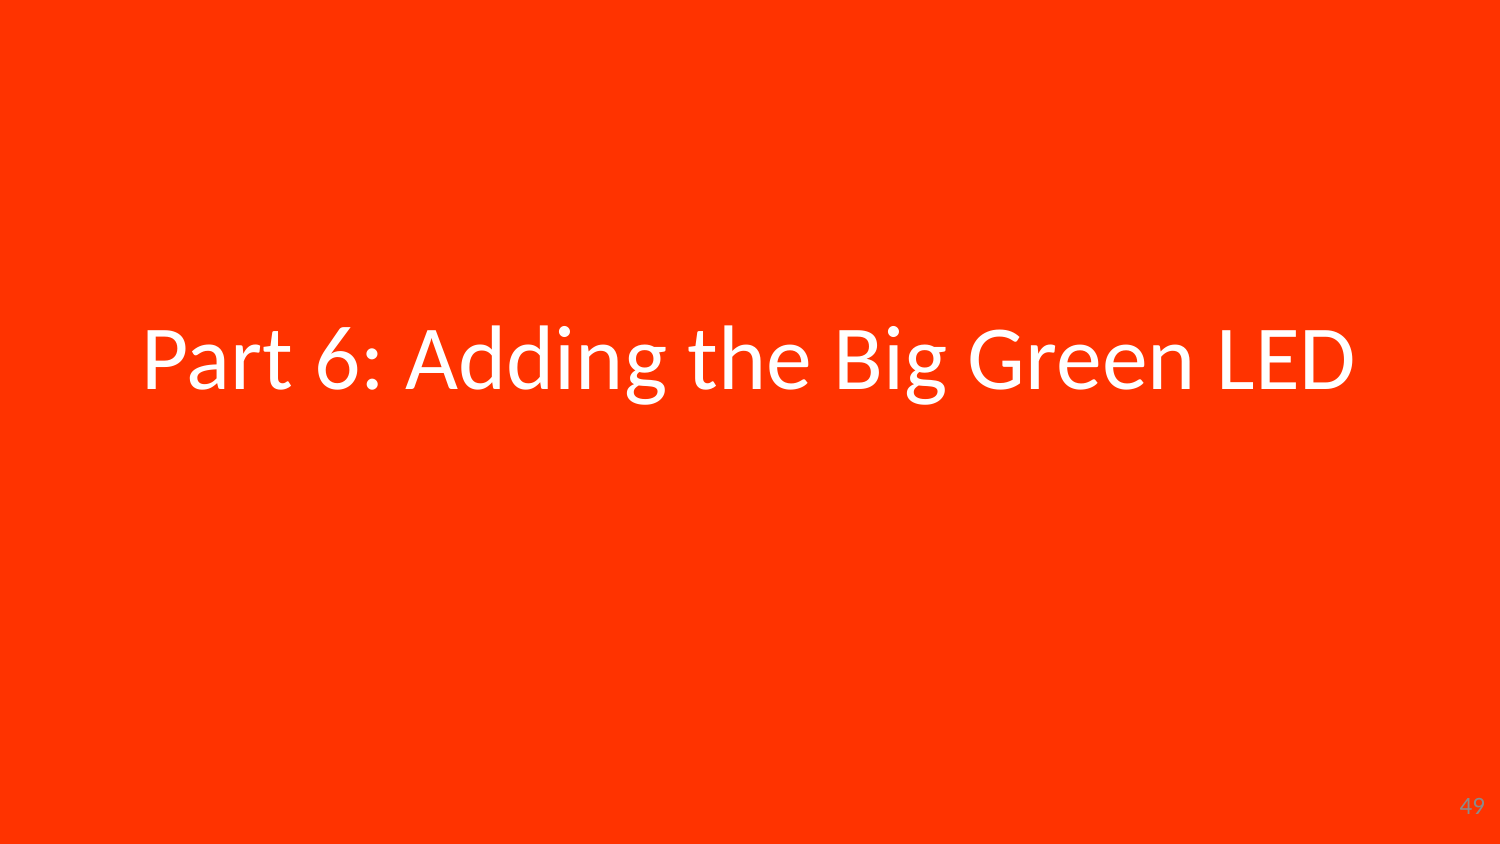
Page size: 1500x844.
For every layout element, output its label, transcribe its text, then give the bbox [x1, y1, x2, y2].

title Part 6: Adding the Big Green LED [112, 262, 1388, 443]
slide_number 49 [1415, 782, 1500, 828]
